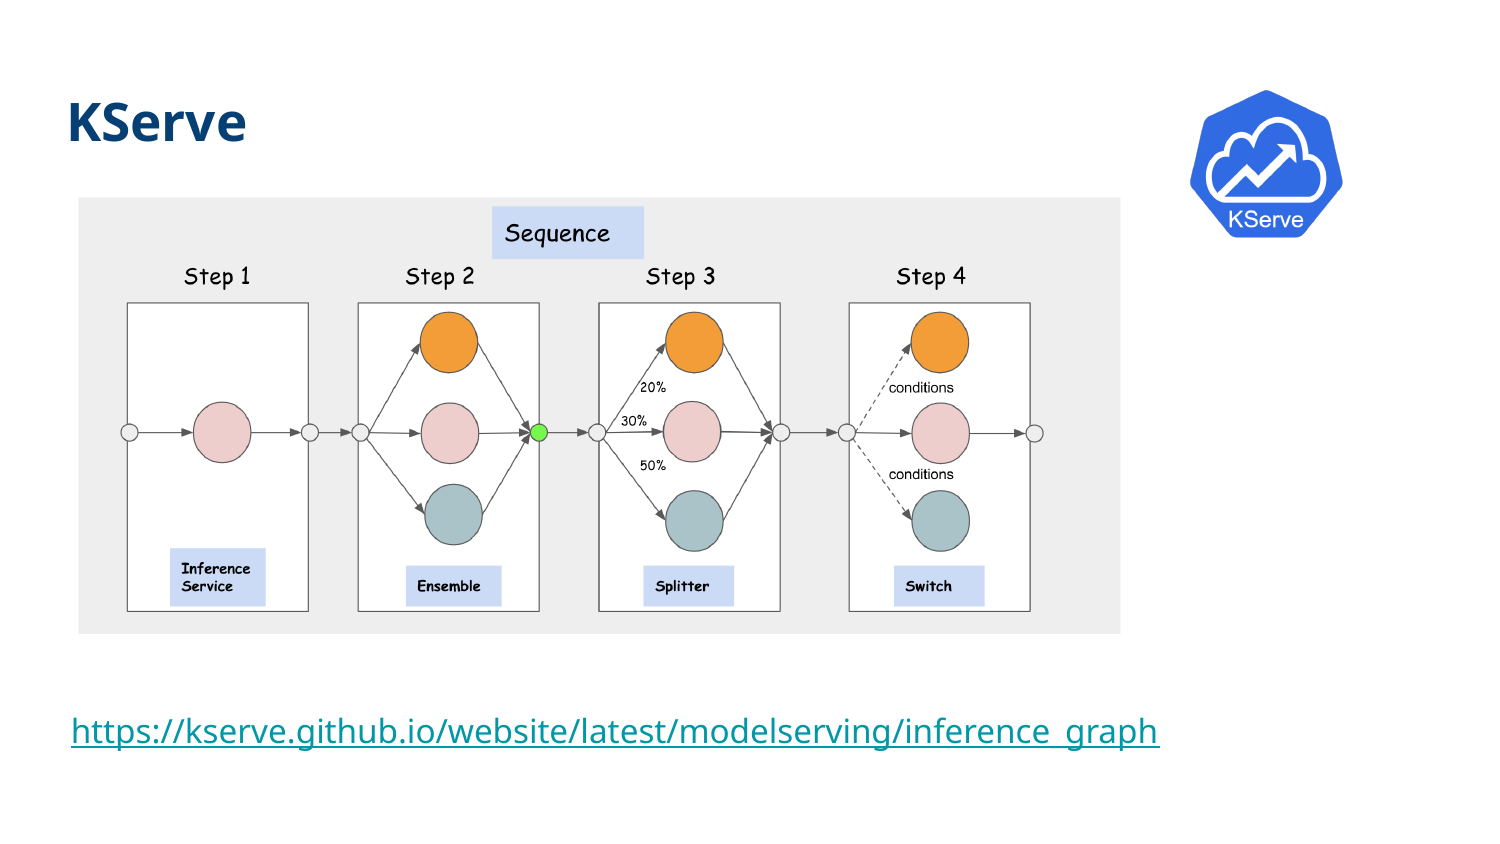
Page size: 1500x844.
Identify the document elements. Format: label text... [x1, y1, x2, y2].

picture [76, 192, 1121, 637]
text_box https://kserve.github.io/website/latest/modelserving/inference_graph [55, 695, 1409, 771]
picture [1168, 90, 1364, 240]
title KServe [51, 72, 1449, 167]
